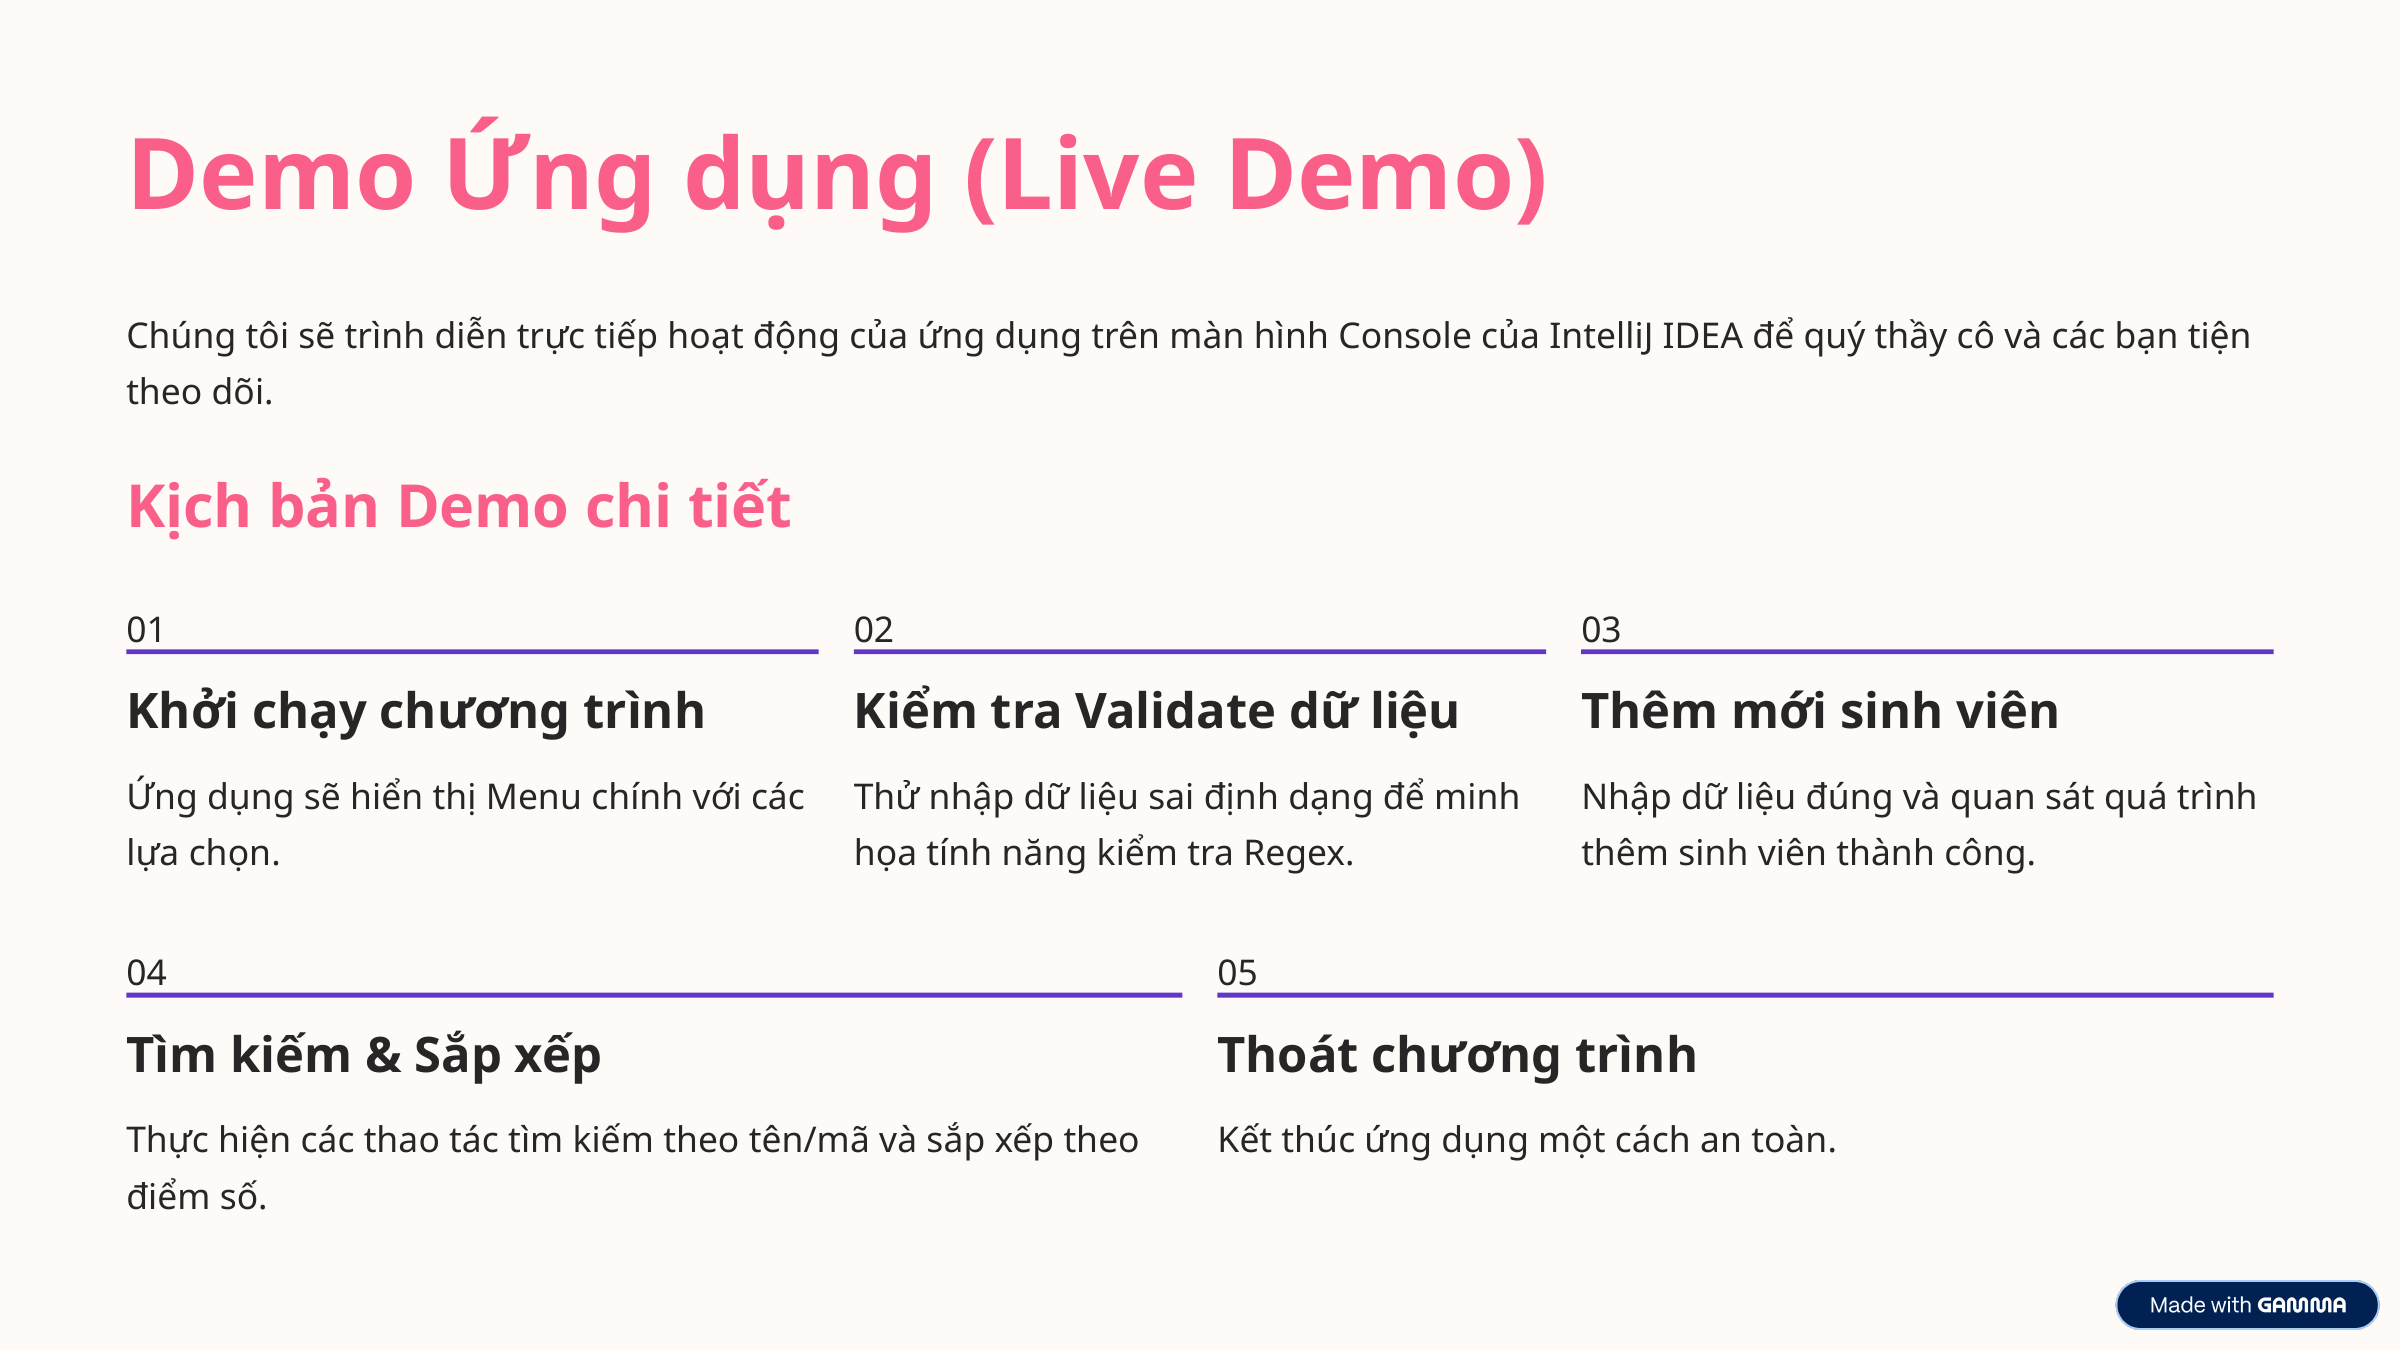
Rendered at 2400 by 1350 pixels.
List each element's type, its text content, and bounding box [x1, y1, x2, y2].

text_box Ứng dụng sẽ hiển thị Menu chính với các lựa chọn. [126, 760, 819, 875]
text_box 01 [126, 592, 163, 638]
text_box 05 [1217, 936, 1254, 982]
text_box Demo Ứng dụng (Live Demo) [126, 105, 1422, 230]
text_box Chúng tôi sẽ trình diễn trực tiếp hoạt động của ứng dụng trên màn hình Console của IntelliJ IDEA để quý thầy cô và các bạn tiện theo dõi. [126, 299, 2274, 414]
picture [2106, 1271, 2389, 1339]
text_box [1217, 992, 2274, 998]
text_box Kiểm tra Validate dữ liệu [853, 677, 1418, 740]
text_box Thử nhập dữ liệu sai định dạng để minh họa tính năng kiểm tra Regex. [853, 760, 1547, 875]
text_box Nhập dữ liệu đúng và quan sát quá trình thêm sinh viên thành công. [1581, 760, 2274, 875]
text_box Thêm mới sinh viên [1581, 677, 2078, 740]
text_box [126, 992, 1183, 998]
text_box 02 [853, 592, 890, 638]
text_box 03 [1581, 592, 1618, 638]
text_box [853, 649, 1547, 655]
text_box Kết thúc ứng dụng một cách an toàn. [1217, 1103, 2274, 1161]
text_box Tìm kiếm & Sắp xếp [126, 1020, 623, 1083]
text_box [1581, 649, 2274, 655]
text_box Thoát chương trình [1217, 1020, 1714, 1083]
text_box 04 [126, 936, 163, 982]
text_box Kịch bản Demo chi tiết [126, 465, 747, 541]
text_box Thực hiện các thao tác tìm kiếm theo tên/mã và sắp xếp theo điểm số. [126, 1103, 1183, 1218]
text_box Khởi chạy chương trình [126, 677, 659, 740]
text_box [126, 649, 819, 655]
